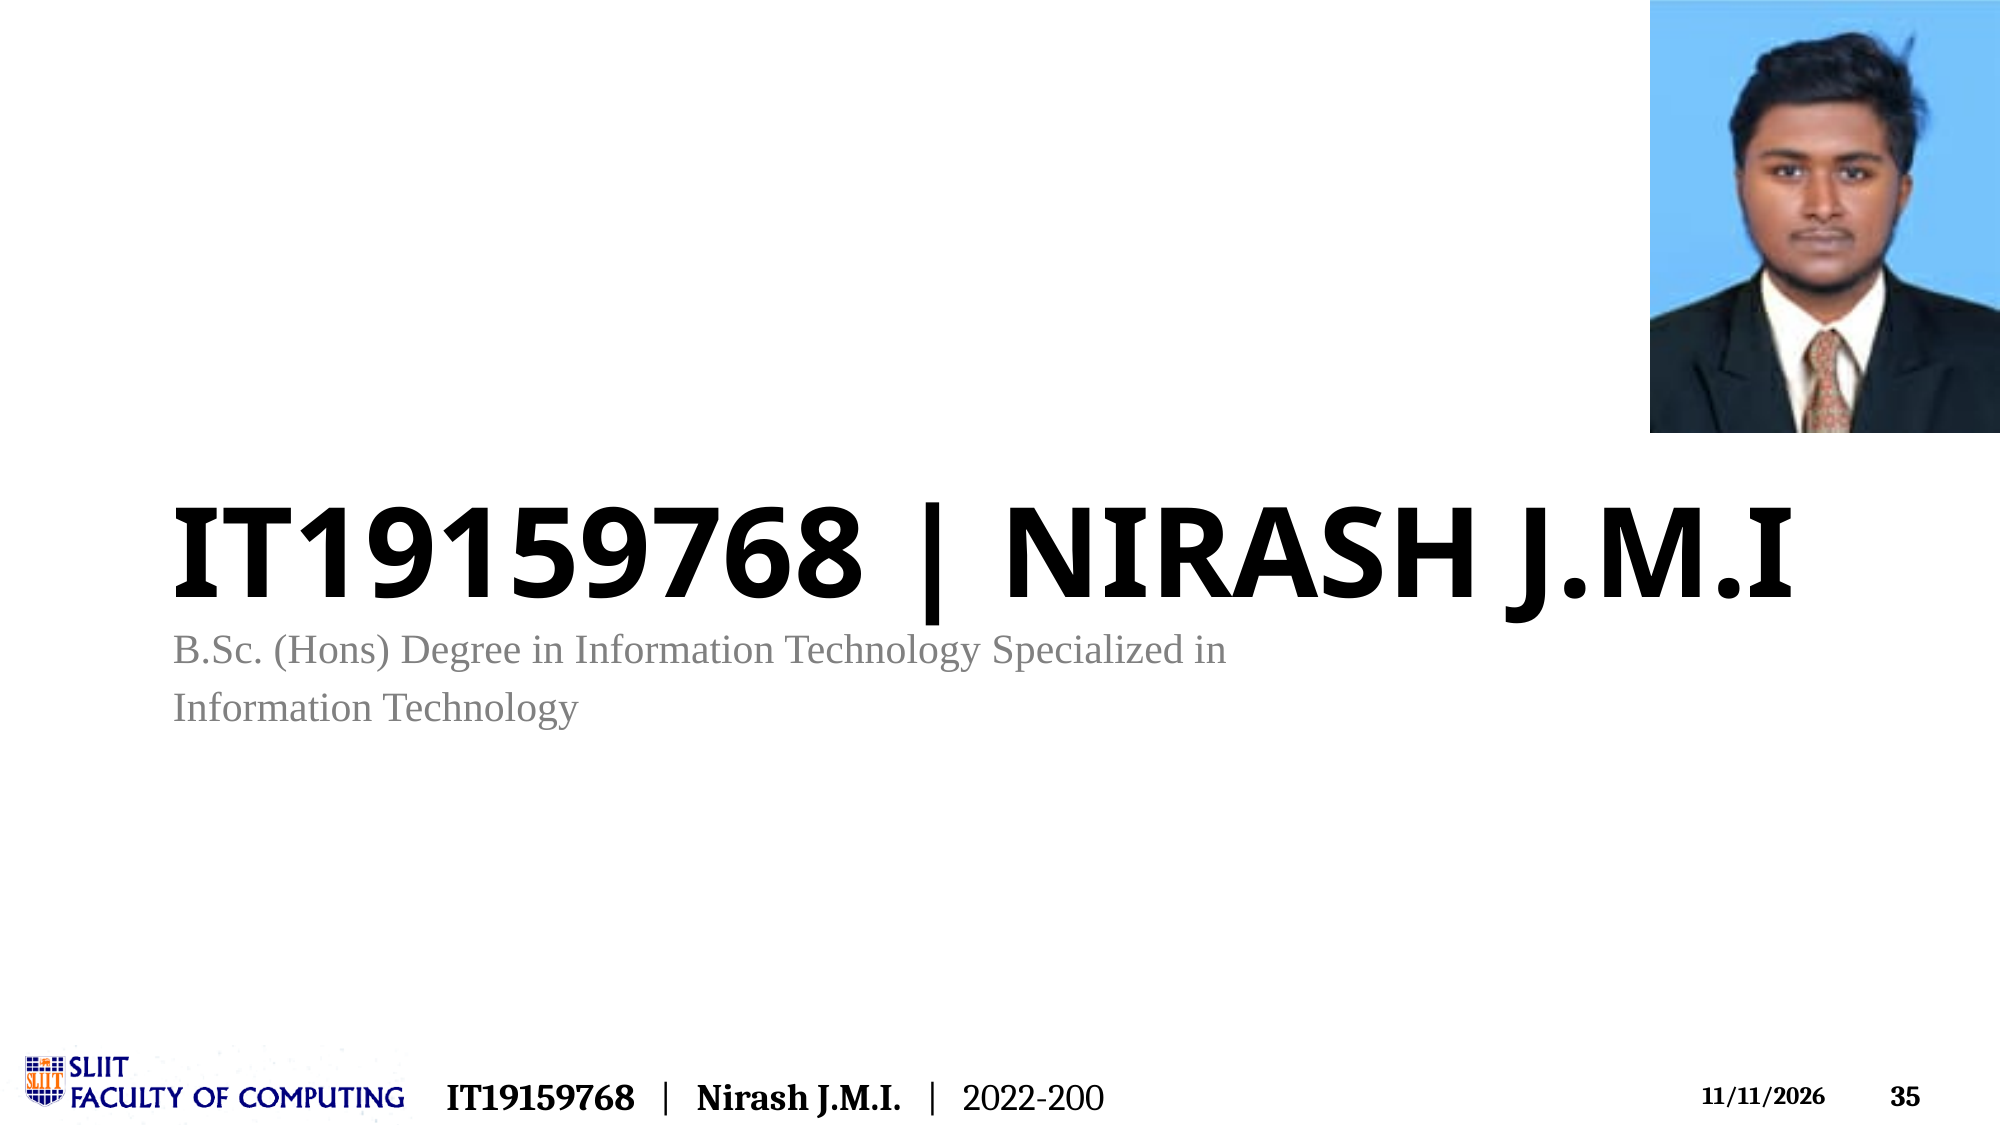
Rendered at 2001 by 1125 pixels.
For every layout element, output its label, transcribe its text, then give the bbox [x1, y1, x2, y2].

text_box IT19159768 | Nirash J.M.I. | 2022-200 [430, 1063, 1552, 1125]
title IT19159768 | Nirash J.m.i [157, 465, 1858, 612]
list B.Sc. (Hons) Degree in Information Technology Specialized in Information Technology [157, 612, 1858, 738]
picture [0, 1045, 413, 1124]
picture [1649, 0, 2000, 434]
